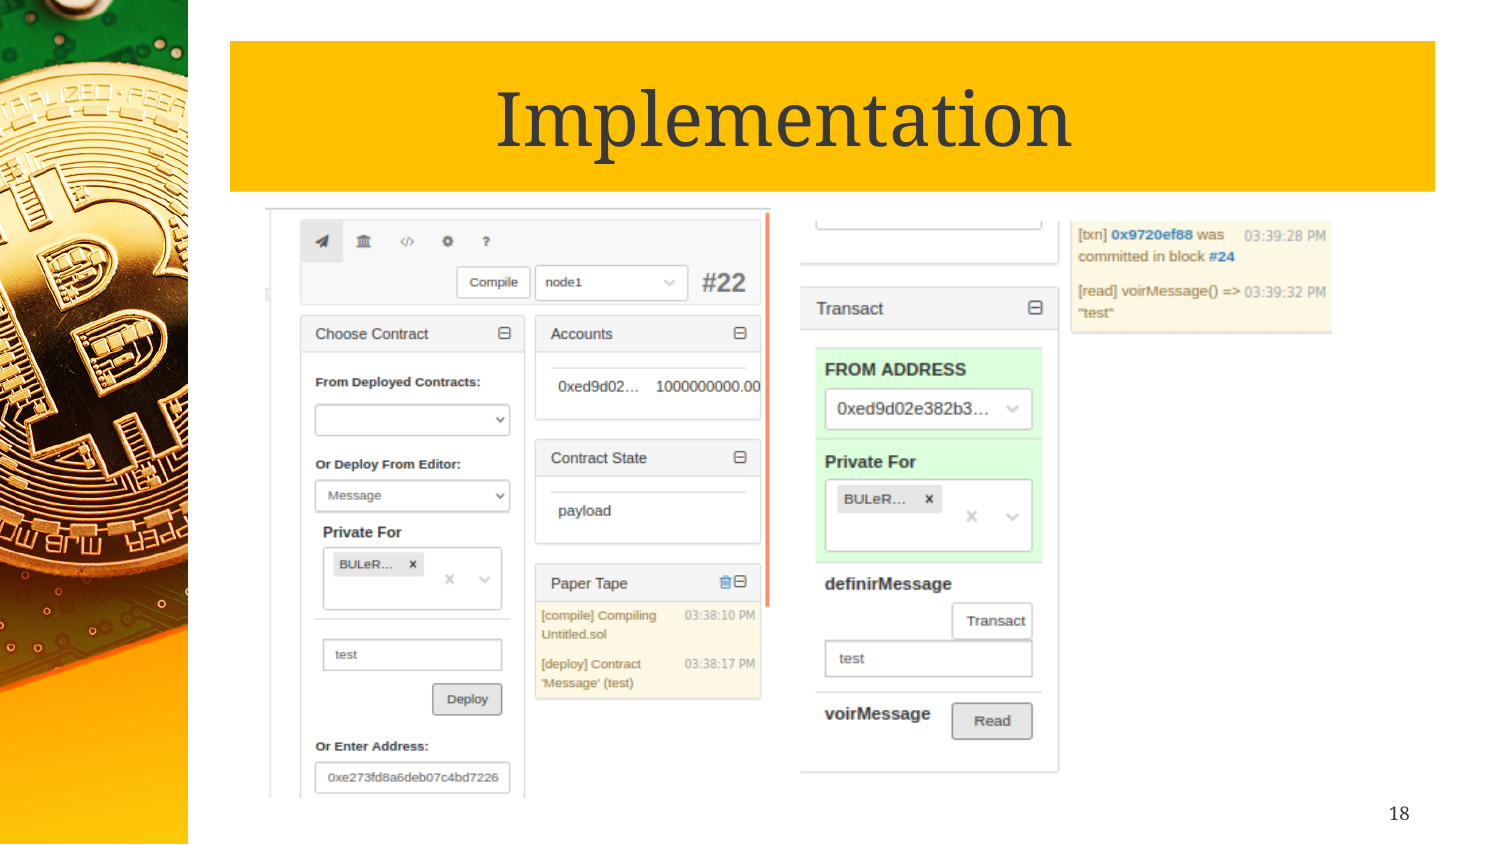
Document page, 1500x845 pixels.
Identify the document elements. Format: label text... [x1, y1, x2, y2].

picture [0, 0, 1500, 844]
list [234, 207, 1440, 826]
title Implementation [230, 41, 1436, 192]
